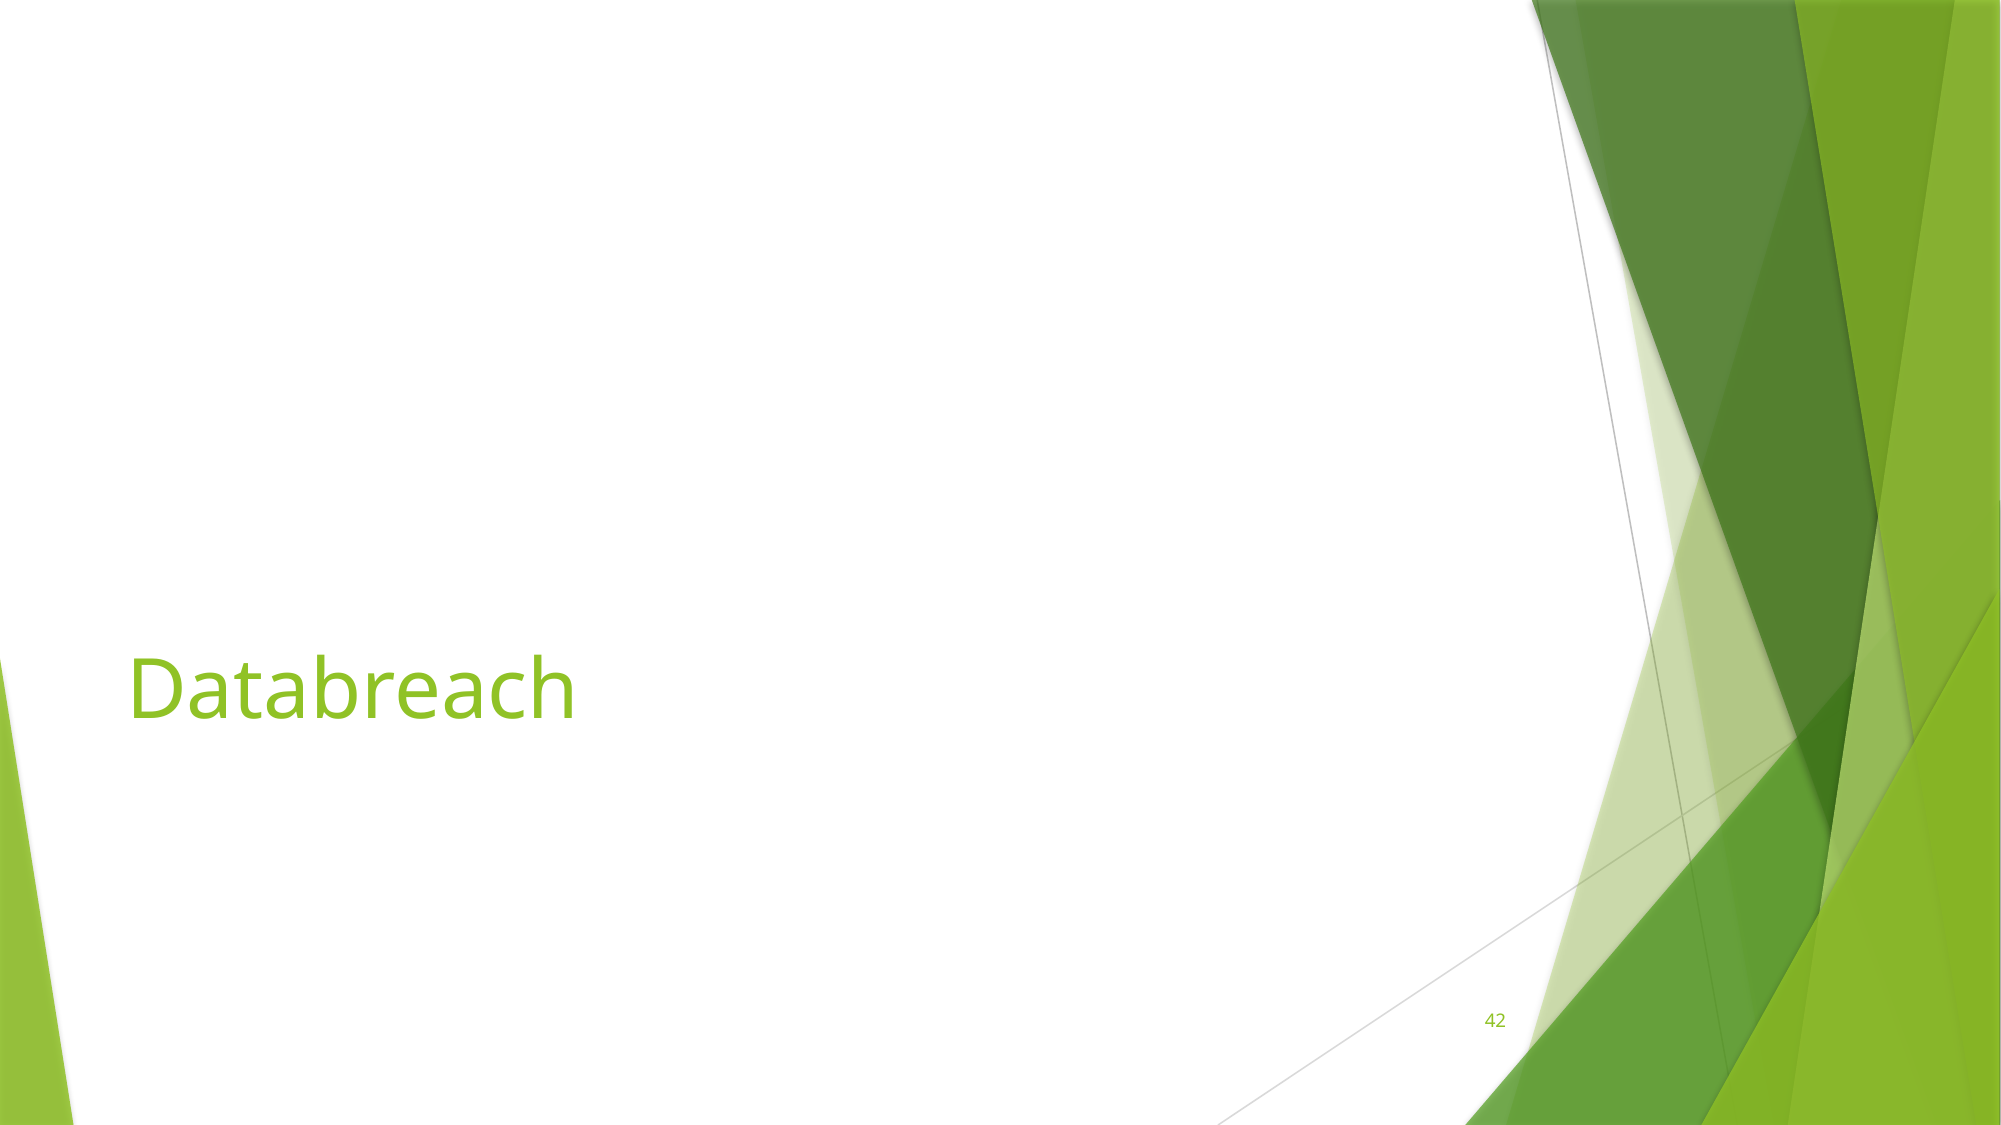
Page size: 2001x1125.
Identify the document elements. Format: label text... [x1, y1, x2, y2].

title Databreach [111, 443, 1522, 743]
slide_number 42 [1409, 991, 1522, 1051]
